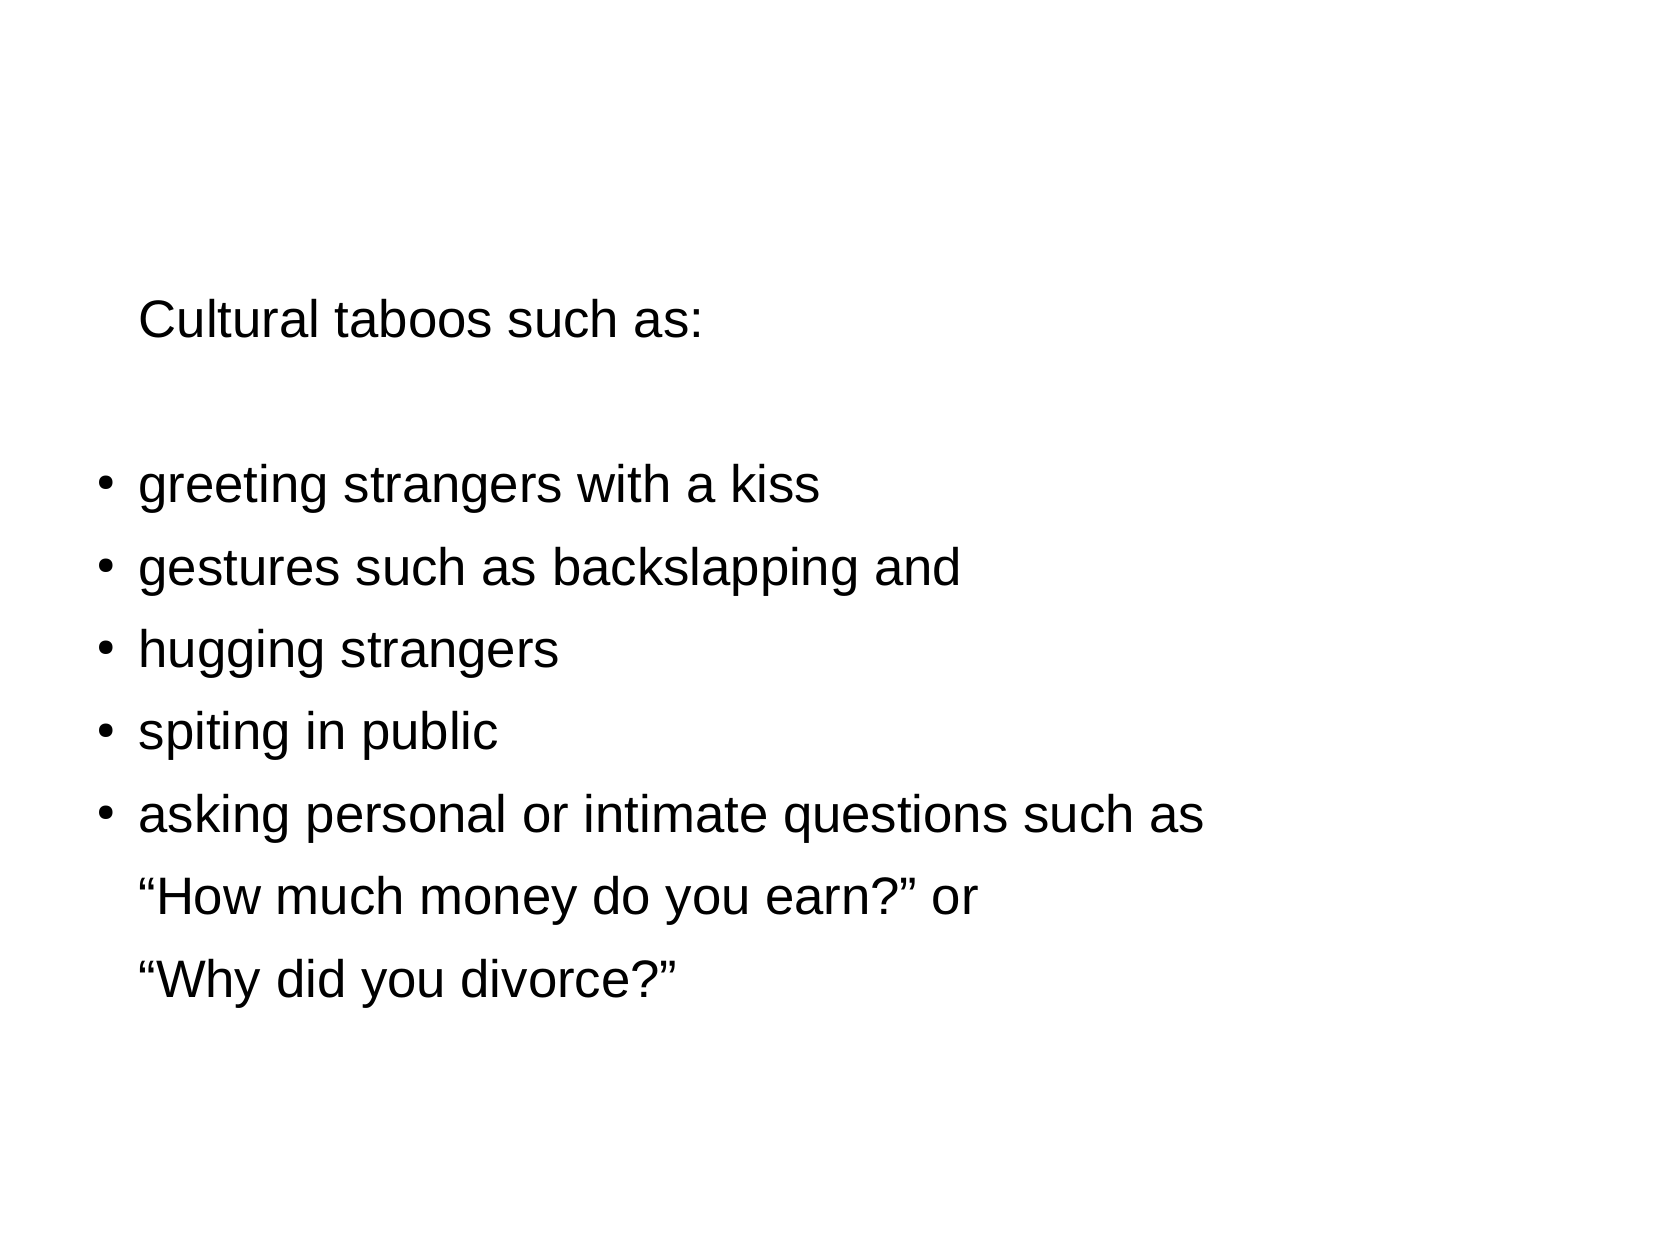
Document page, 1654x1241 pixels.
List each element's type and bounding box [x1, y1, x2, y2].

list [82, 290, 1571, 1010]
